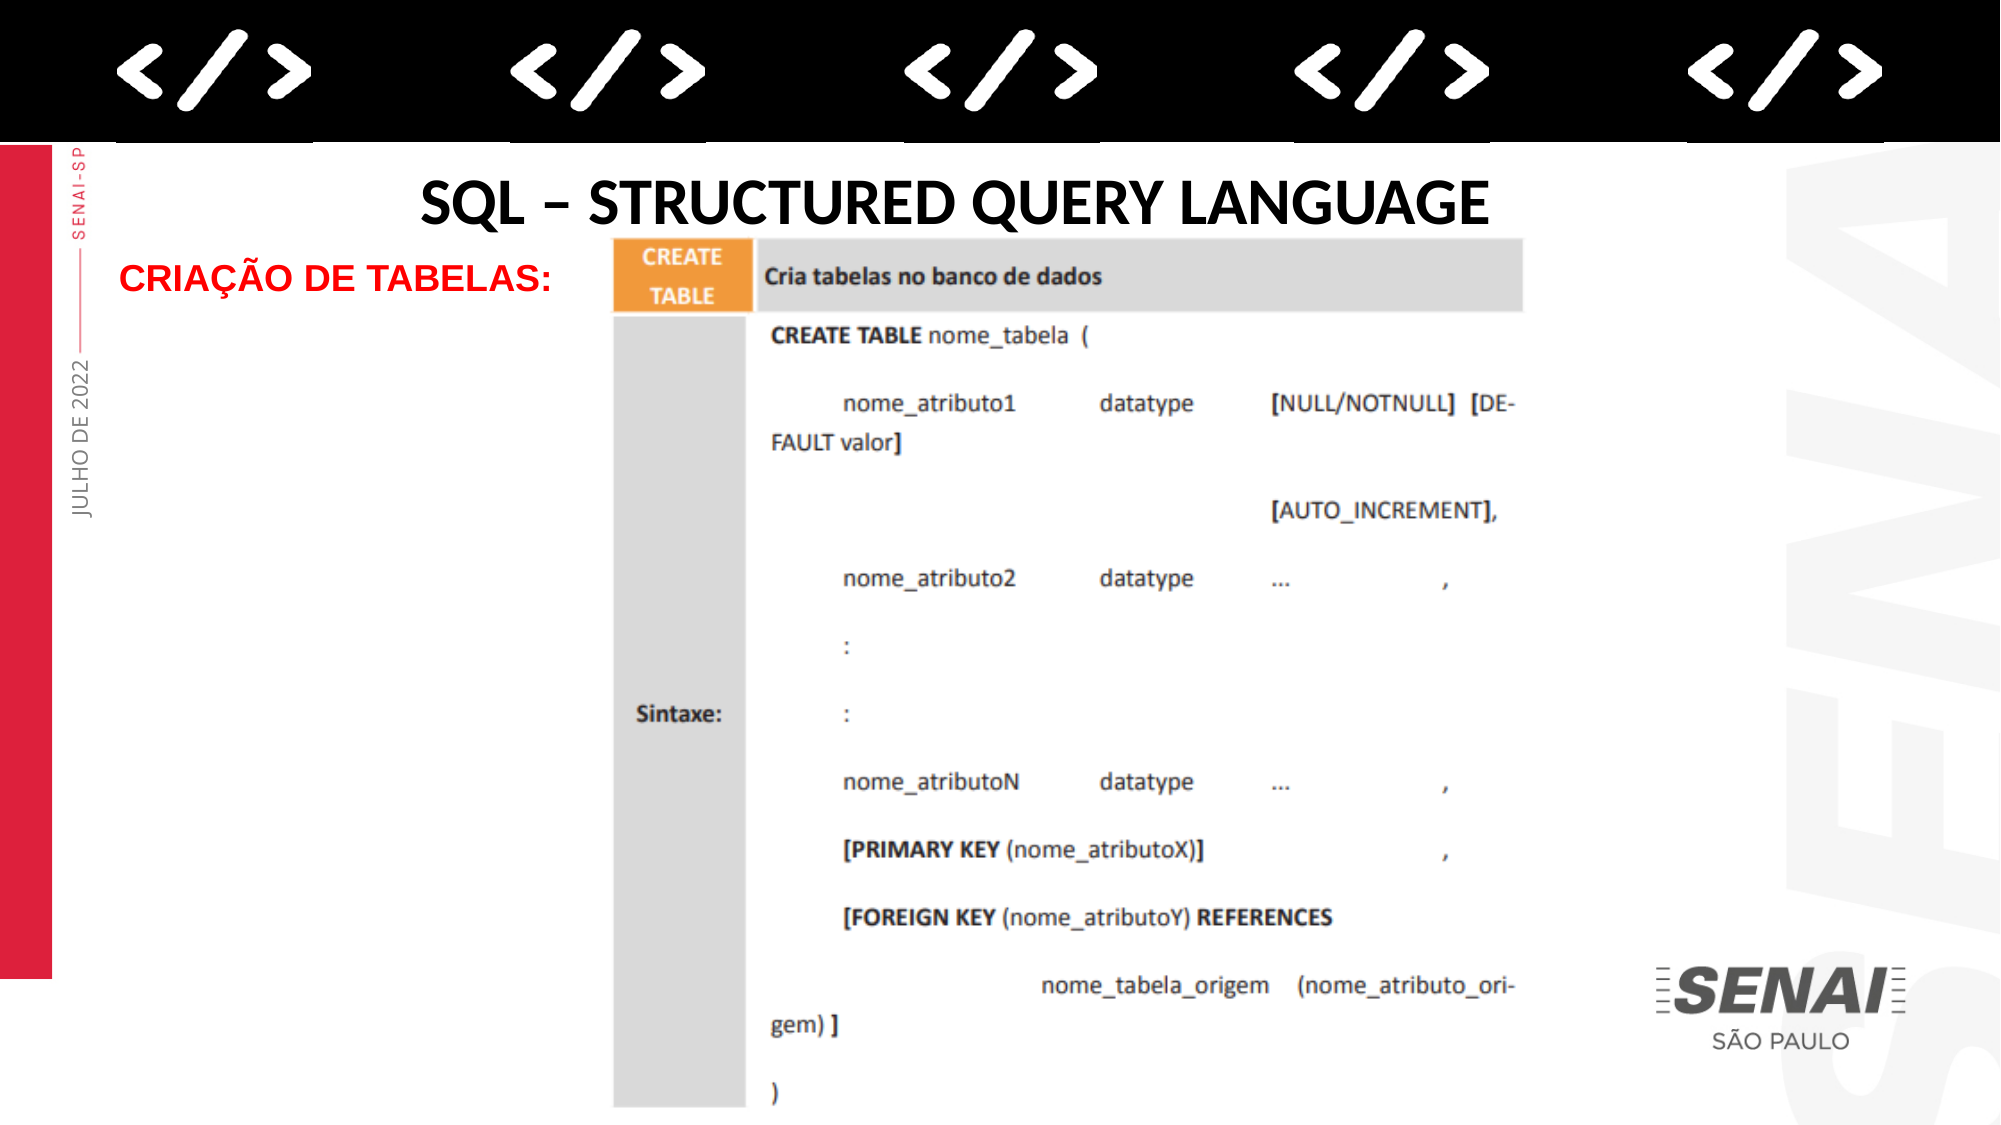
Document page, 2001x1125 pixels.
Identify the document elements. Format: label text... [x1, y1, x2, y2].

text_box SQL – STRUCTURED QUERY LANGUAGE [111, 150, 1800, 246]
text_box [0, 0, 2000, 143]
list JULHO DE 2022 [61, 345, 98, 570]
text_box CRIAÇÃO DE TABELAS: [103, 246, 607, 307]
picture [0, 0, 2001, 1125]
text_box [98, 143, 1915, 1105]
